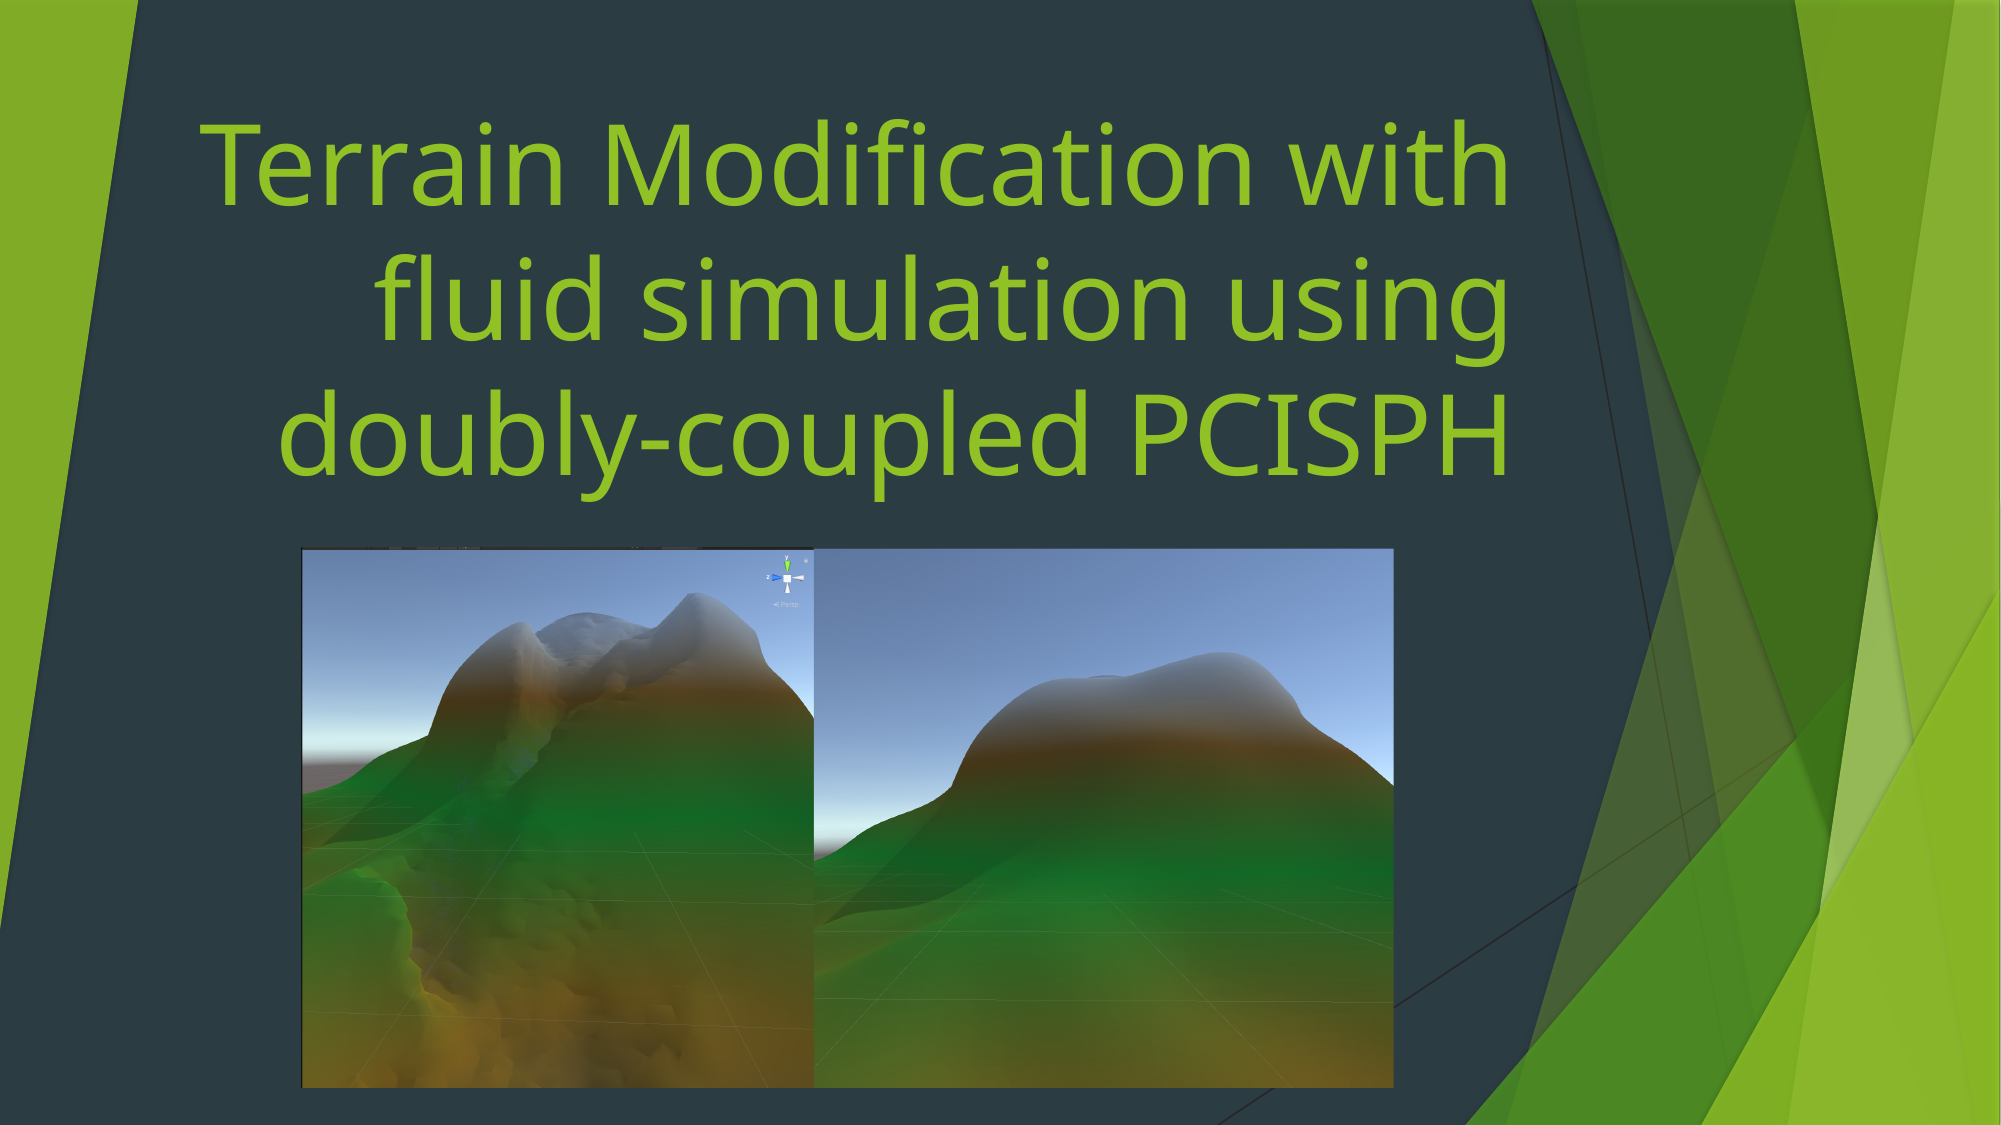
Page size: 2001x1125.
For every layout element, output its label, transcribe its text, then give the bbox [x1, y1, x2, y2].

title Terrain Modification with fluid simulation using doubly-coupled PCISPH [81, 71, 1531, 506]
picture [300, 546, 1395, 1089]
